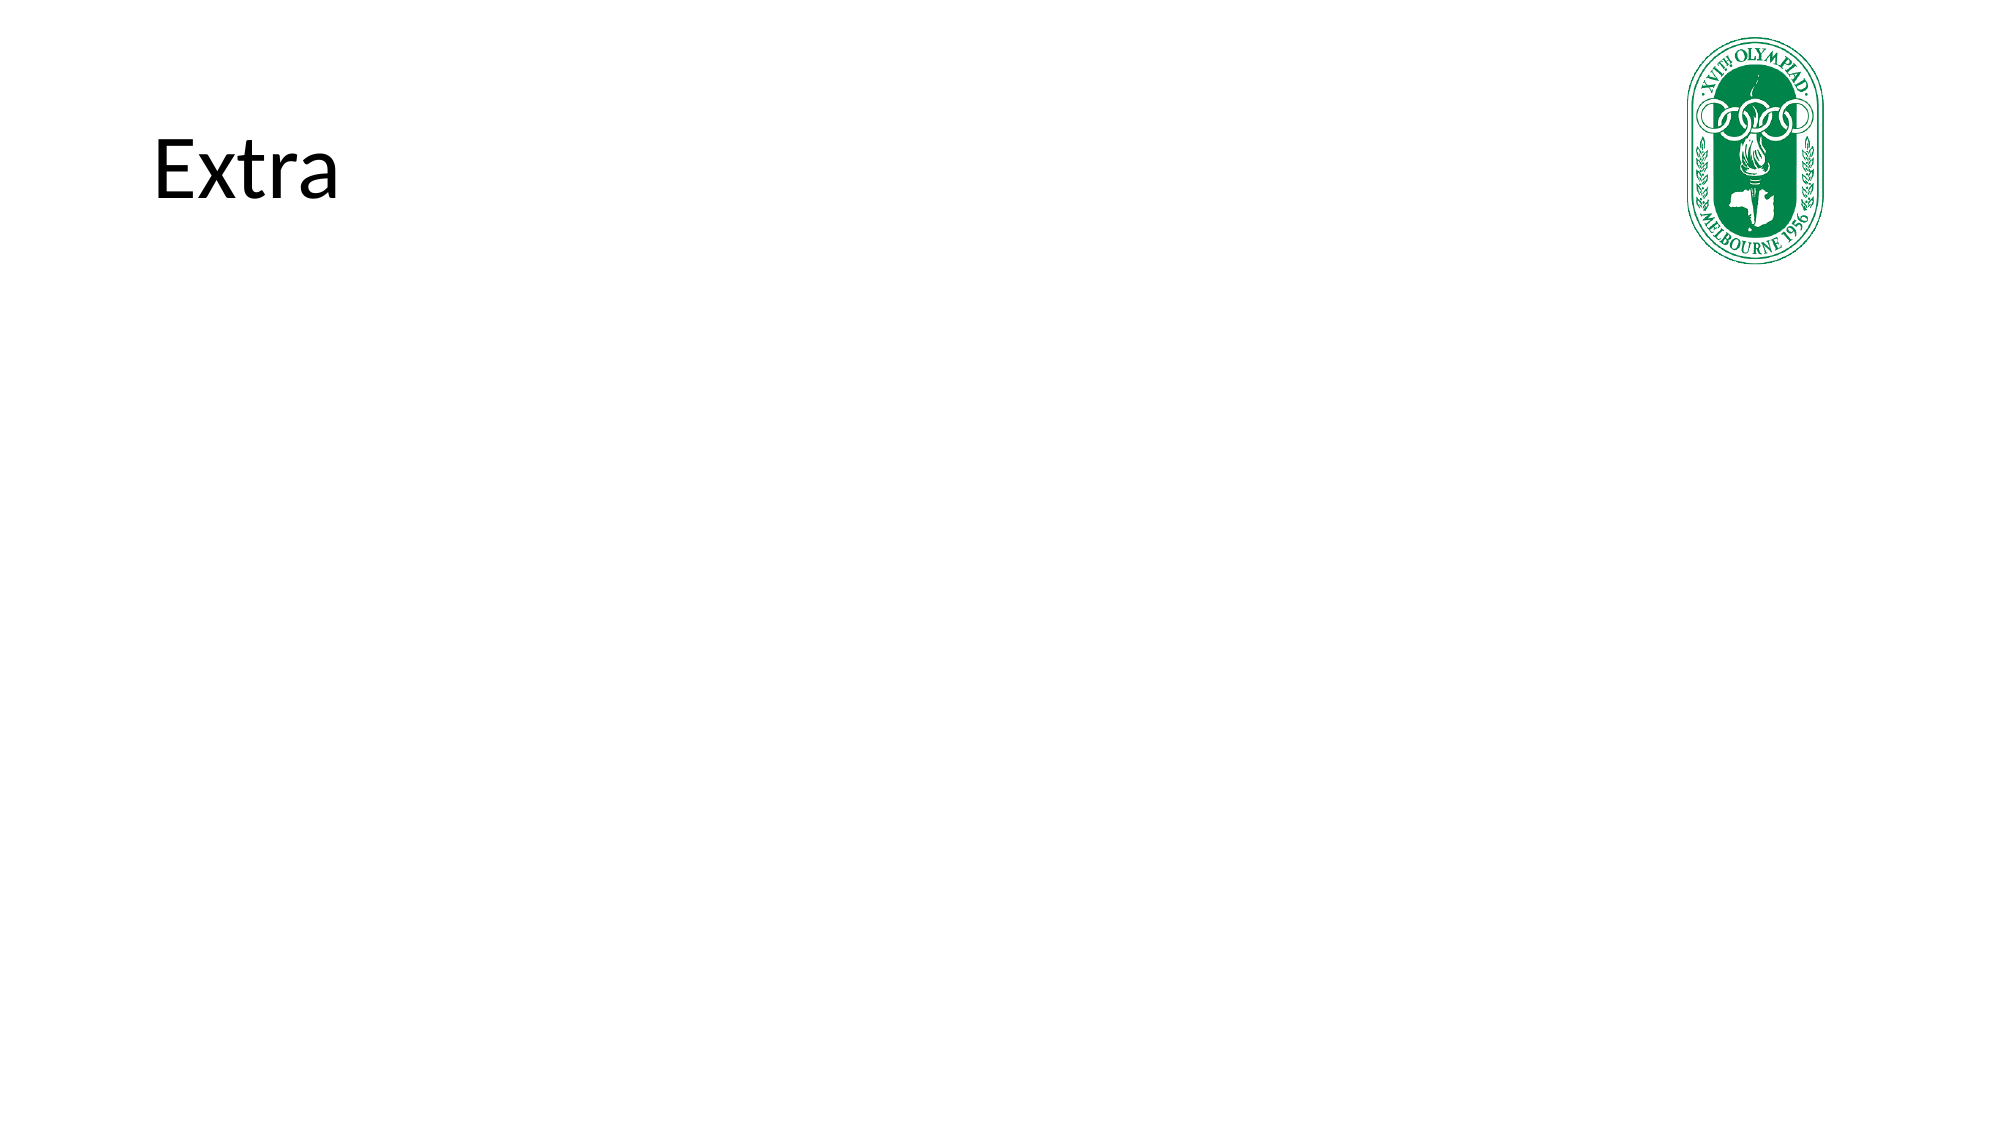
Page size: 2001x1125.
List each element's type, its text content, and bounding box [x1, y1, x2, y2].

picture [1509, 12, 2000, 289]
title Extra [137, 59, 1509, 278]
